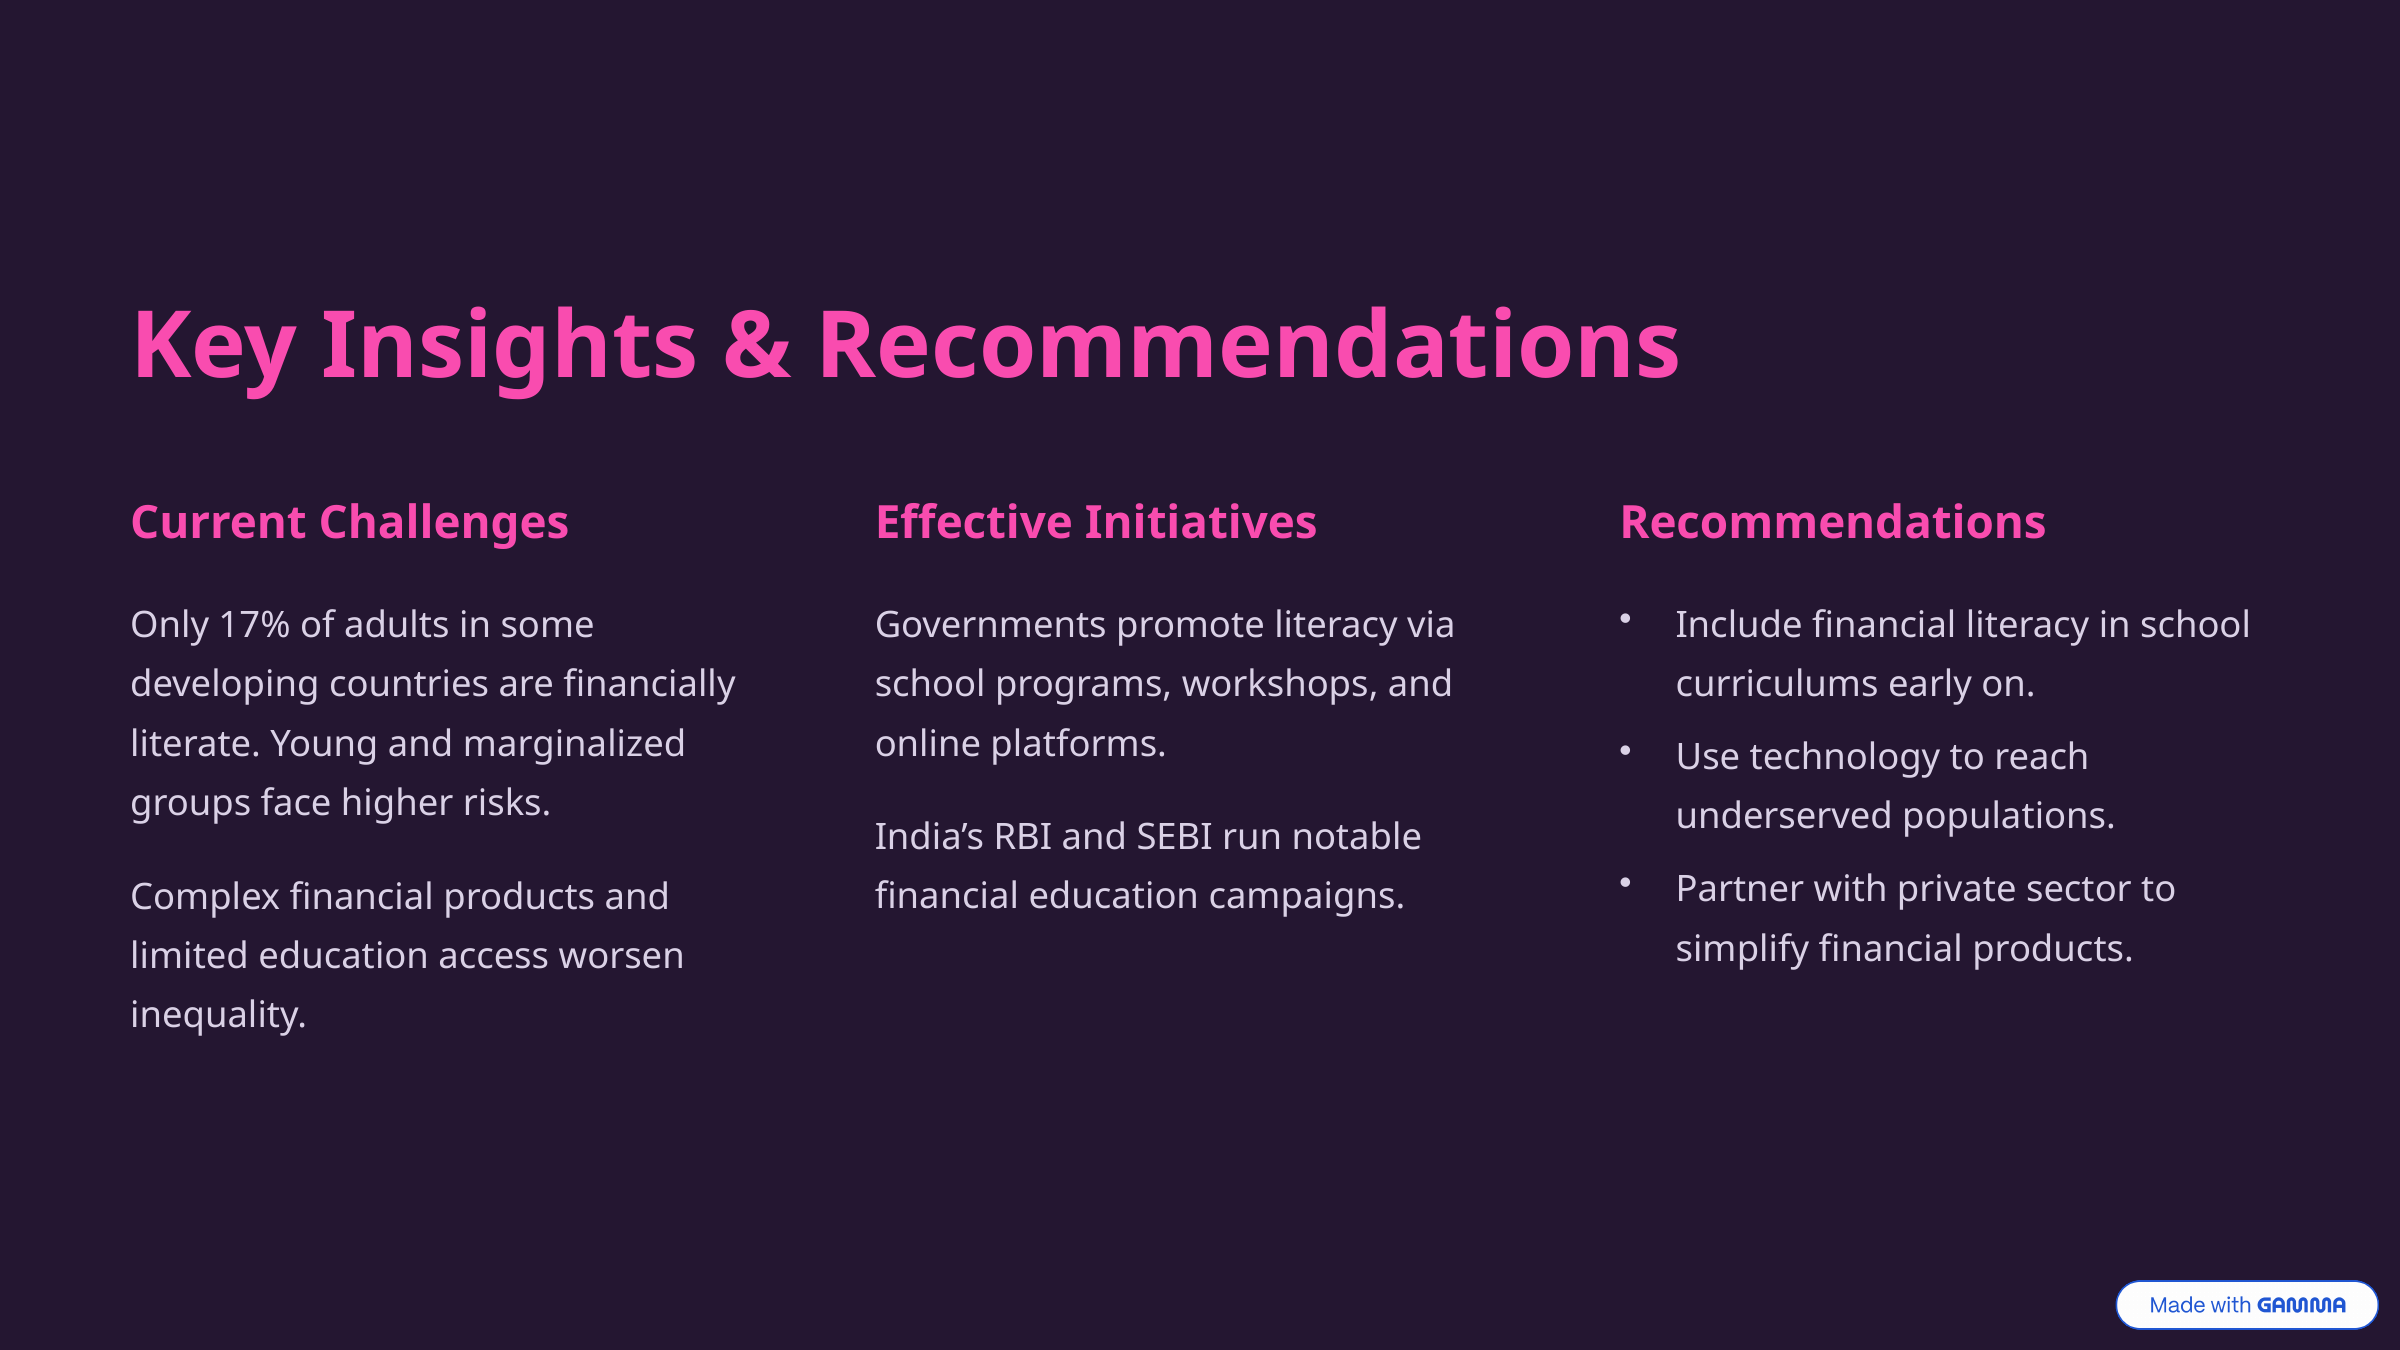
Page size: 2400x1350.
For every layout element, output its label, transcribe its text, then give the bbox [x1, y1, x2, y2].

text_box India’s RBI and SEBI run notable financial education campaigns. [874, 797, 1528, 917]
text_box Current Challenges [130, 490, 596, 549]
text_box Include financial literacy in school curriculums early on. [1619, 585, 2272, 705]
text_box Governments promote literacy via school programs, workshops, and online platforms. [874, 585, 1528, 764]
text_box Key Insights & Recommendations [130, 280, 1526, 398]
text_box Recommendations [1619, 490, 2085, 549]
text_box Partner with private sector to simplify financial products. [1619, 849, 2272, 969]
picture [2106, 1271, 2389, 1339]
text_box Use technology to reach underserved populations. [1619, 717, 2272, 837]
text_box Effective Initiatives [874, 490, 1363, 549]
text_box Only 17% of adults in some developing countries are financially literate. Young and marginalized groups face higher risks. [130, 585, 783, 824]
text_box Complex financial products and limited education access worsen inequality. [130, 857, 783, 1036]
